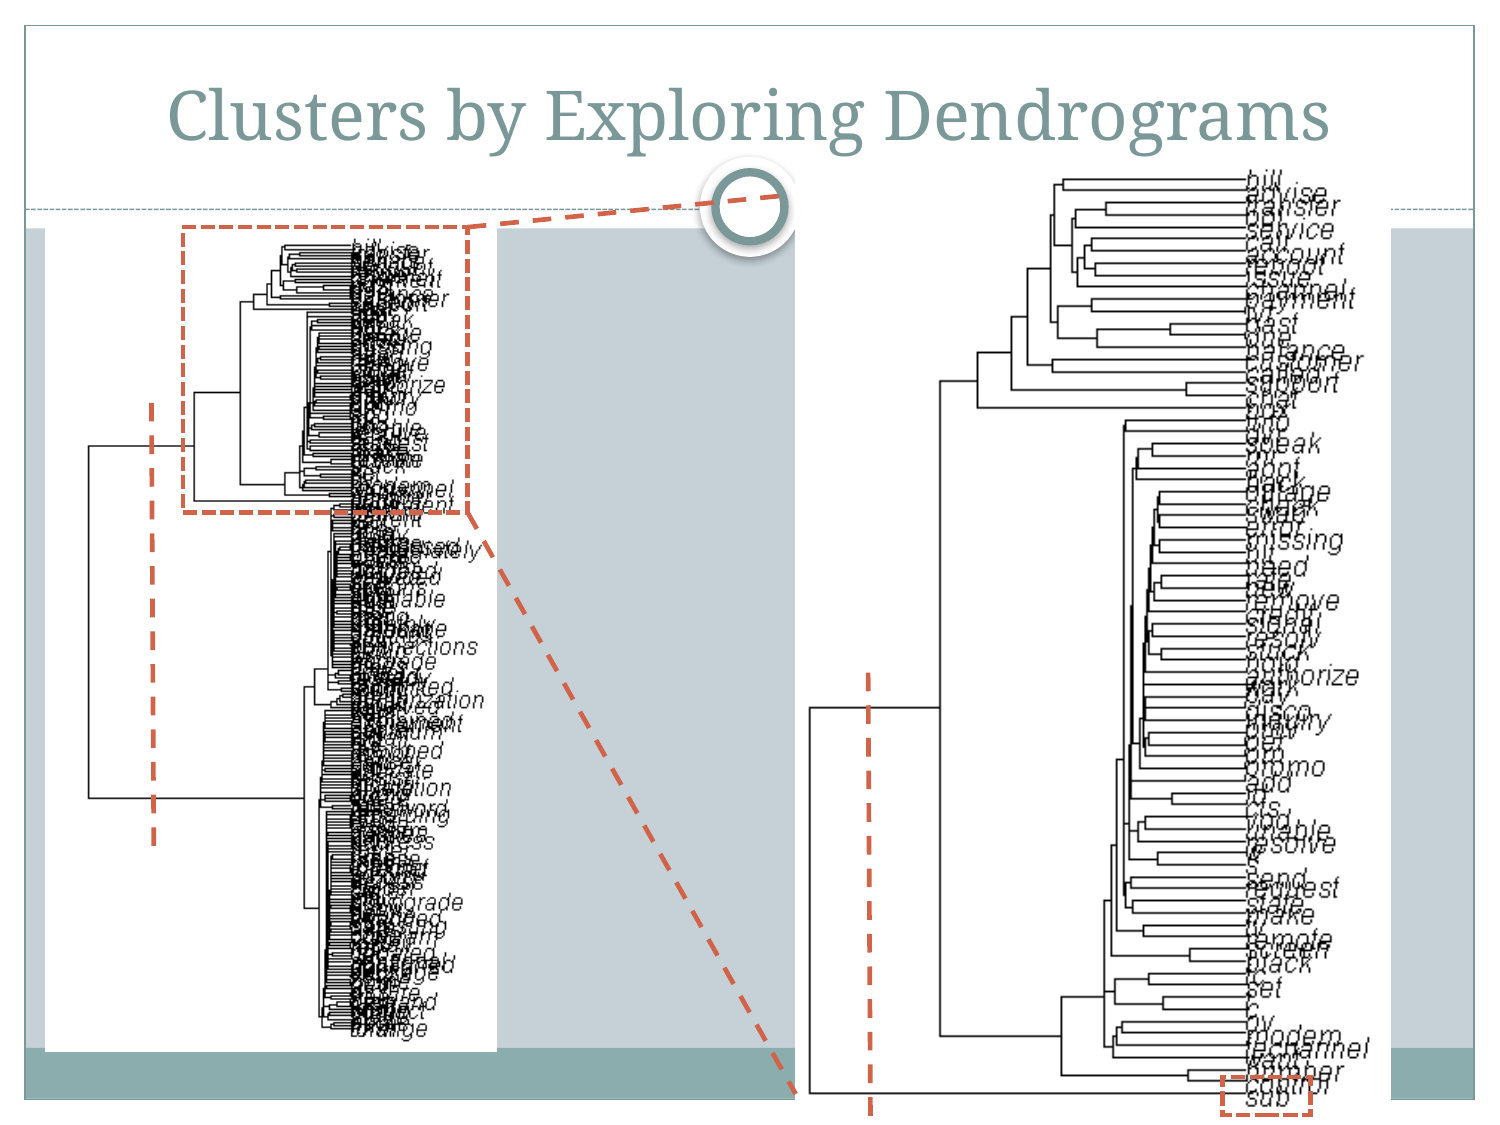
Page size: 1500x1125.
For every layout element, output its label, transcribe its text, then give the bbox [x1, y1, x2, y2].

picture [45, 226, 467, 1052]
title Clusters by Exploring Dendrograms [49, 37, 1450, 162]
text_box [867, 666, 871, 1116]
picture [795, 161, 1391, 1116]
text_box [467, 194, 796, 1095]
